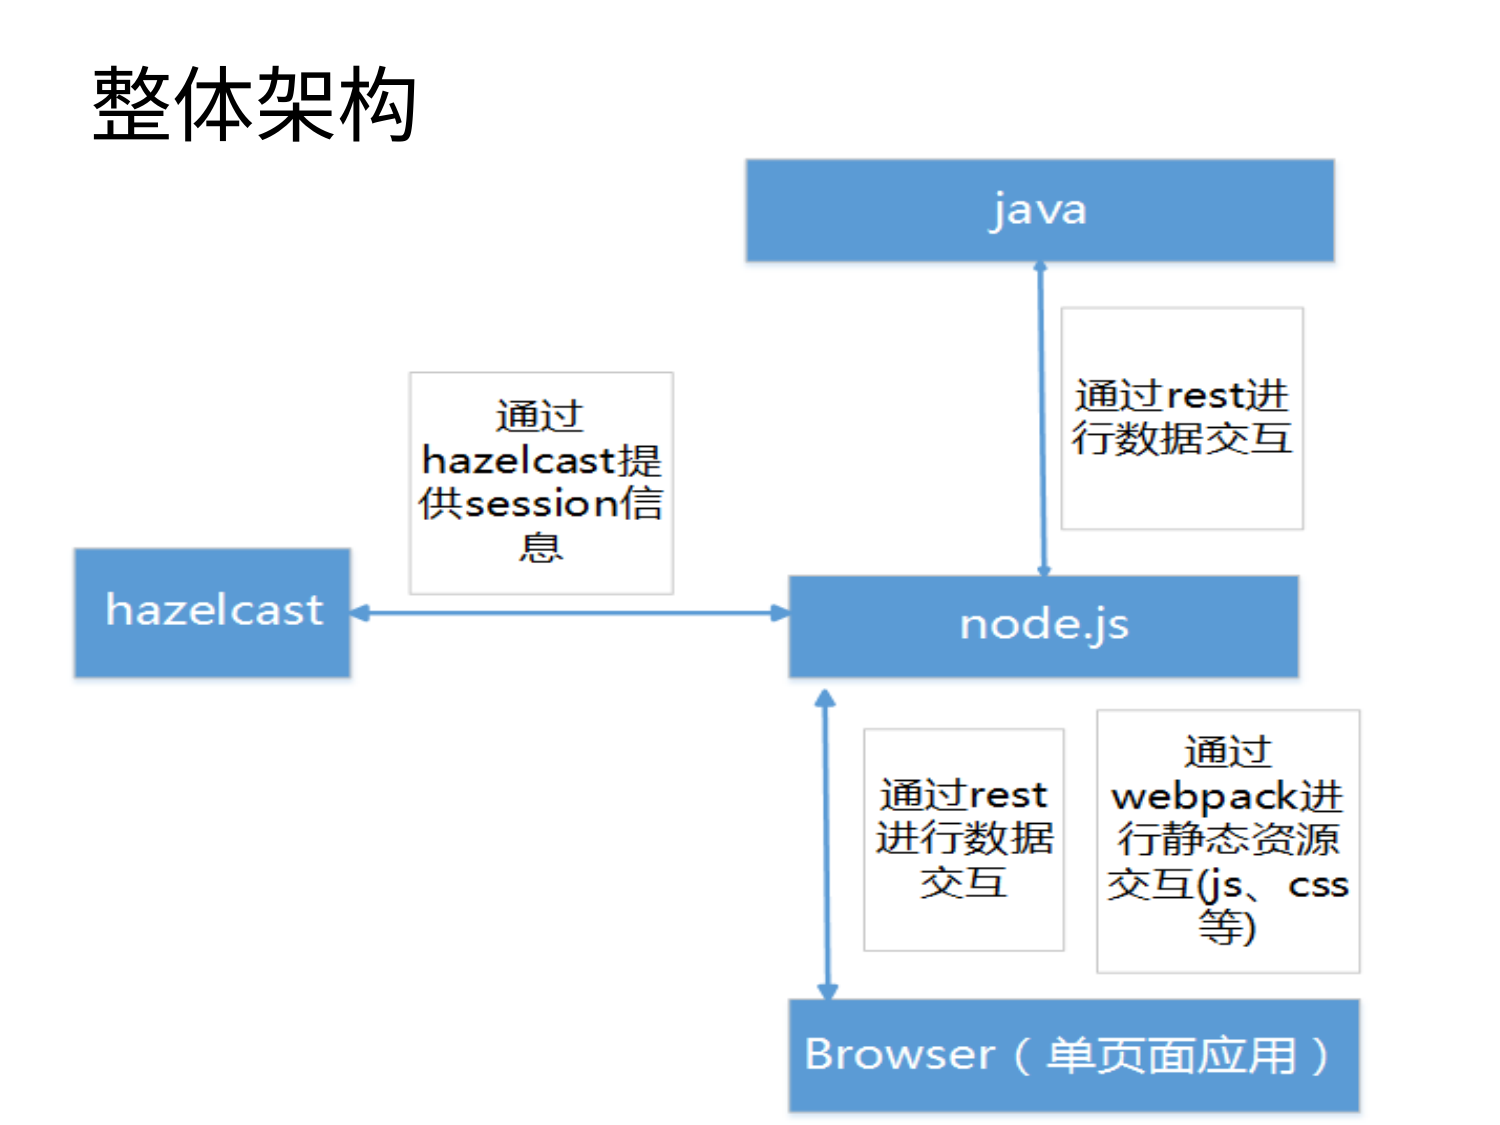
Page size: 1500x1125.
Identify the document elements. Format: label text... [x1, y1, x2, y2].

picture [64, 155, 1377, 1125]
title 整体架构 [75, 45, 1425, 160]
